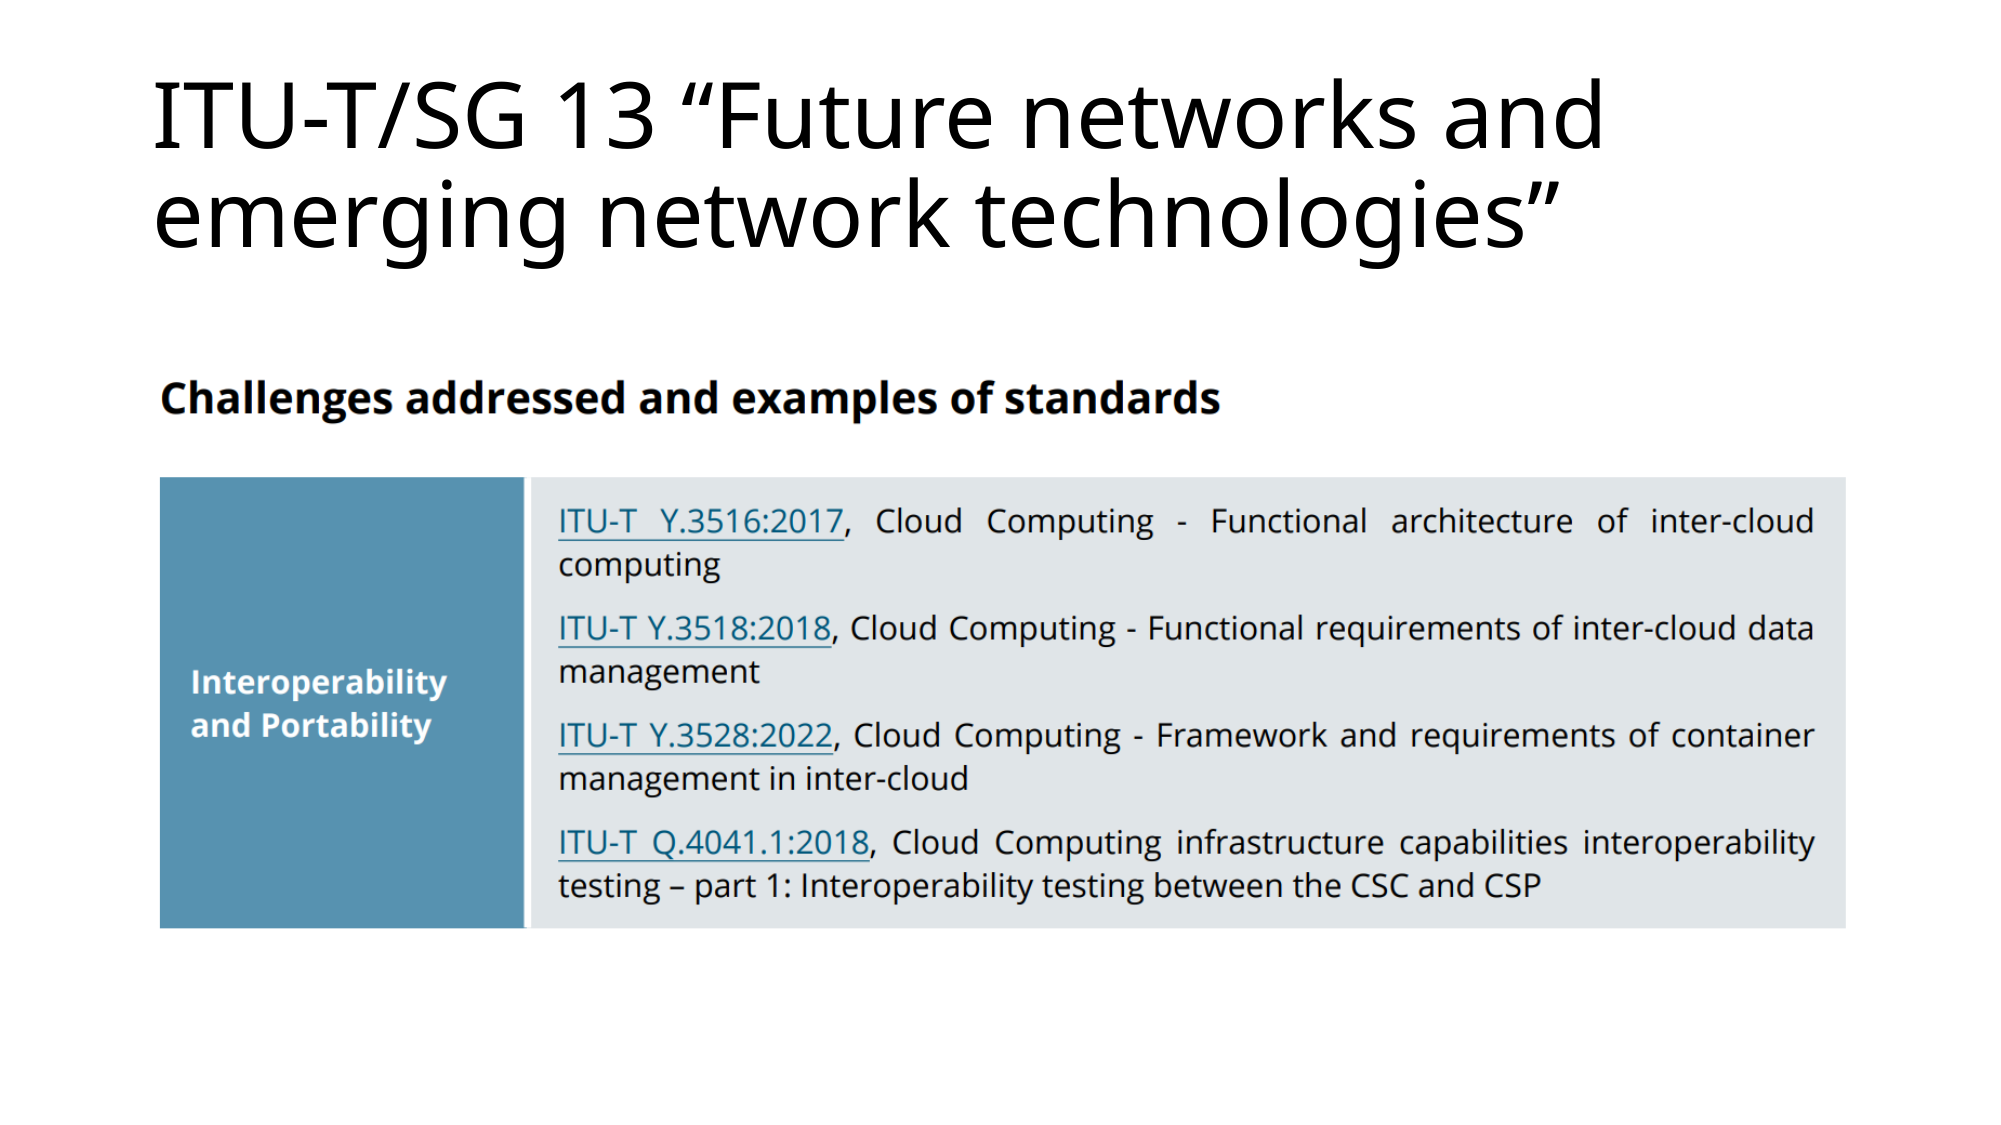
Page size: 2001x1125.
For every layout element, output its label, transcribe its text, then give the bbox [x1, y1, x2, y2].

title ITU-T/SG 13 “Future networks and emerging network technologies” [137, 59, 1863, 278]
picture [134, 355, 1874, 963]
